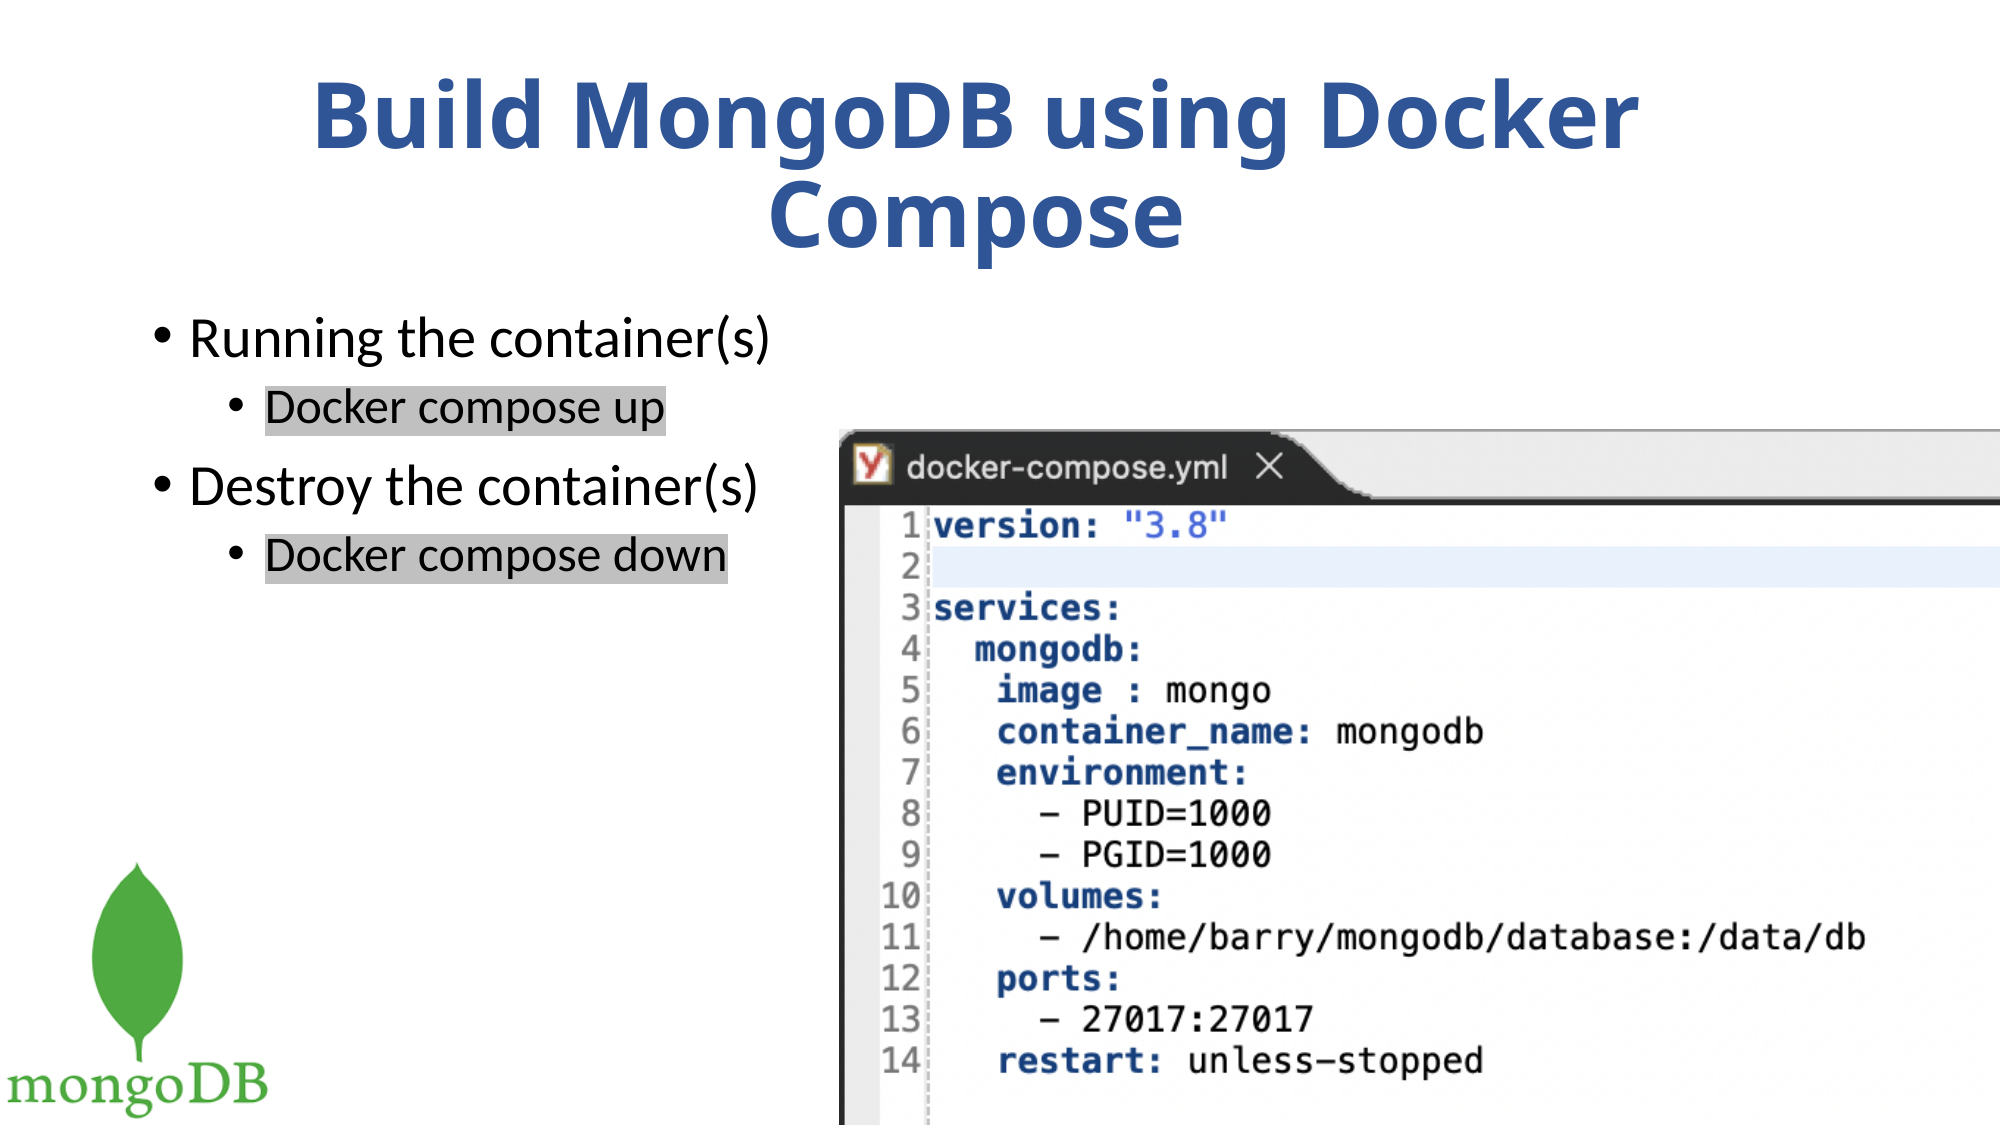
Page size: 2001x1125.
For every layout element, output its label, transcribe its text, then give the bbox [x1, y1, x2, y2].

title Build MongoDB using Docker Compose [118, 59, 1835, 278]
picture [2, 855, 273, 1125]
picture [839, 429, 2000, 1125]
list Running the container(s) Docker compose up Destroy the container(s) Docker compose down [137, 299, 1863, 1014]
